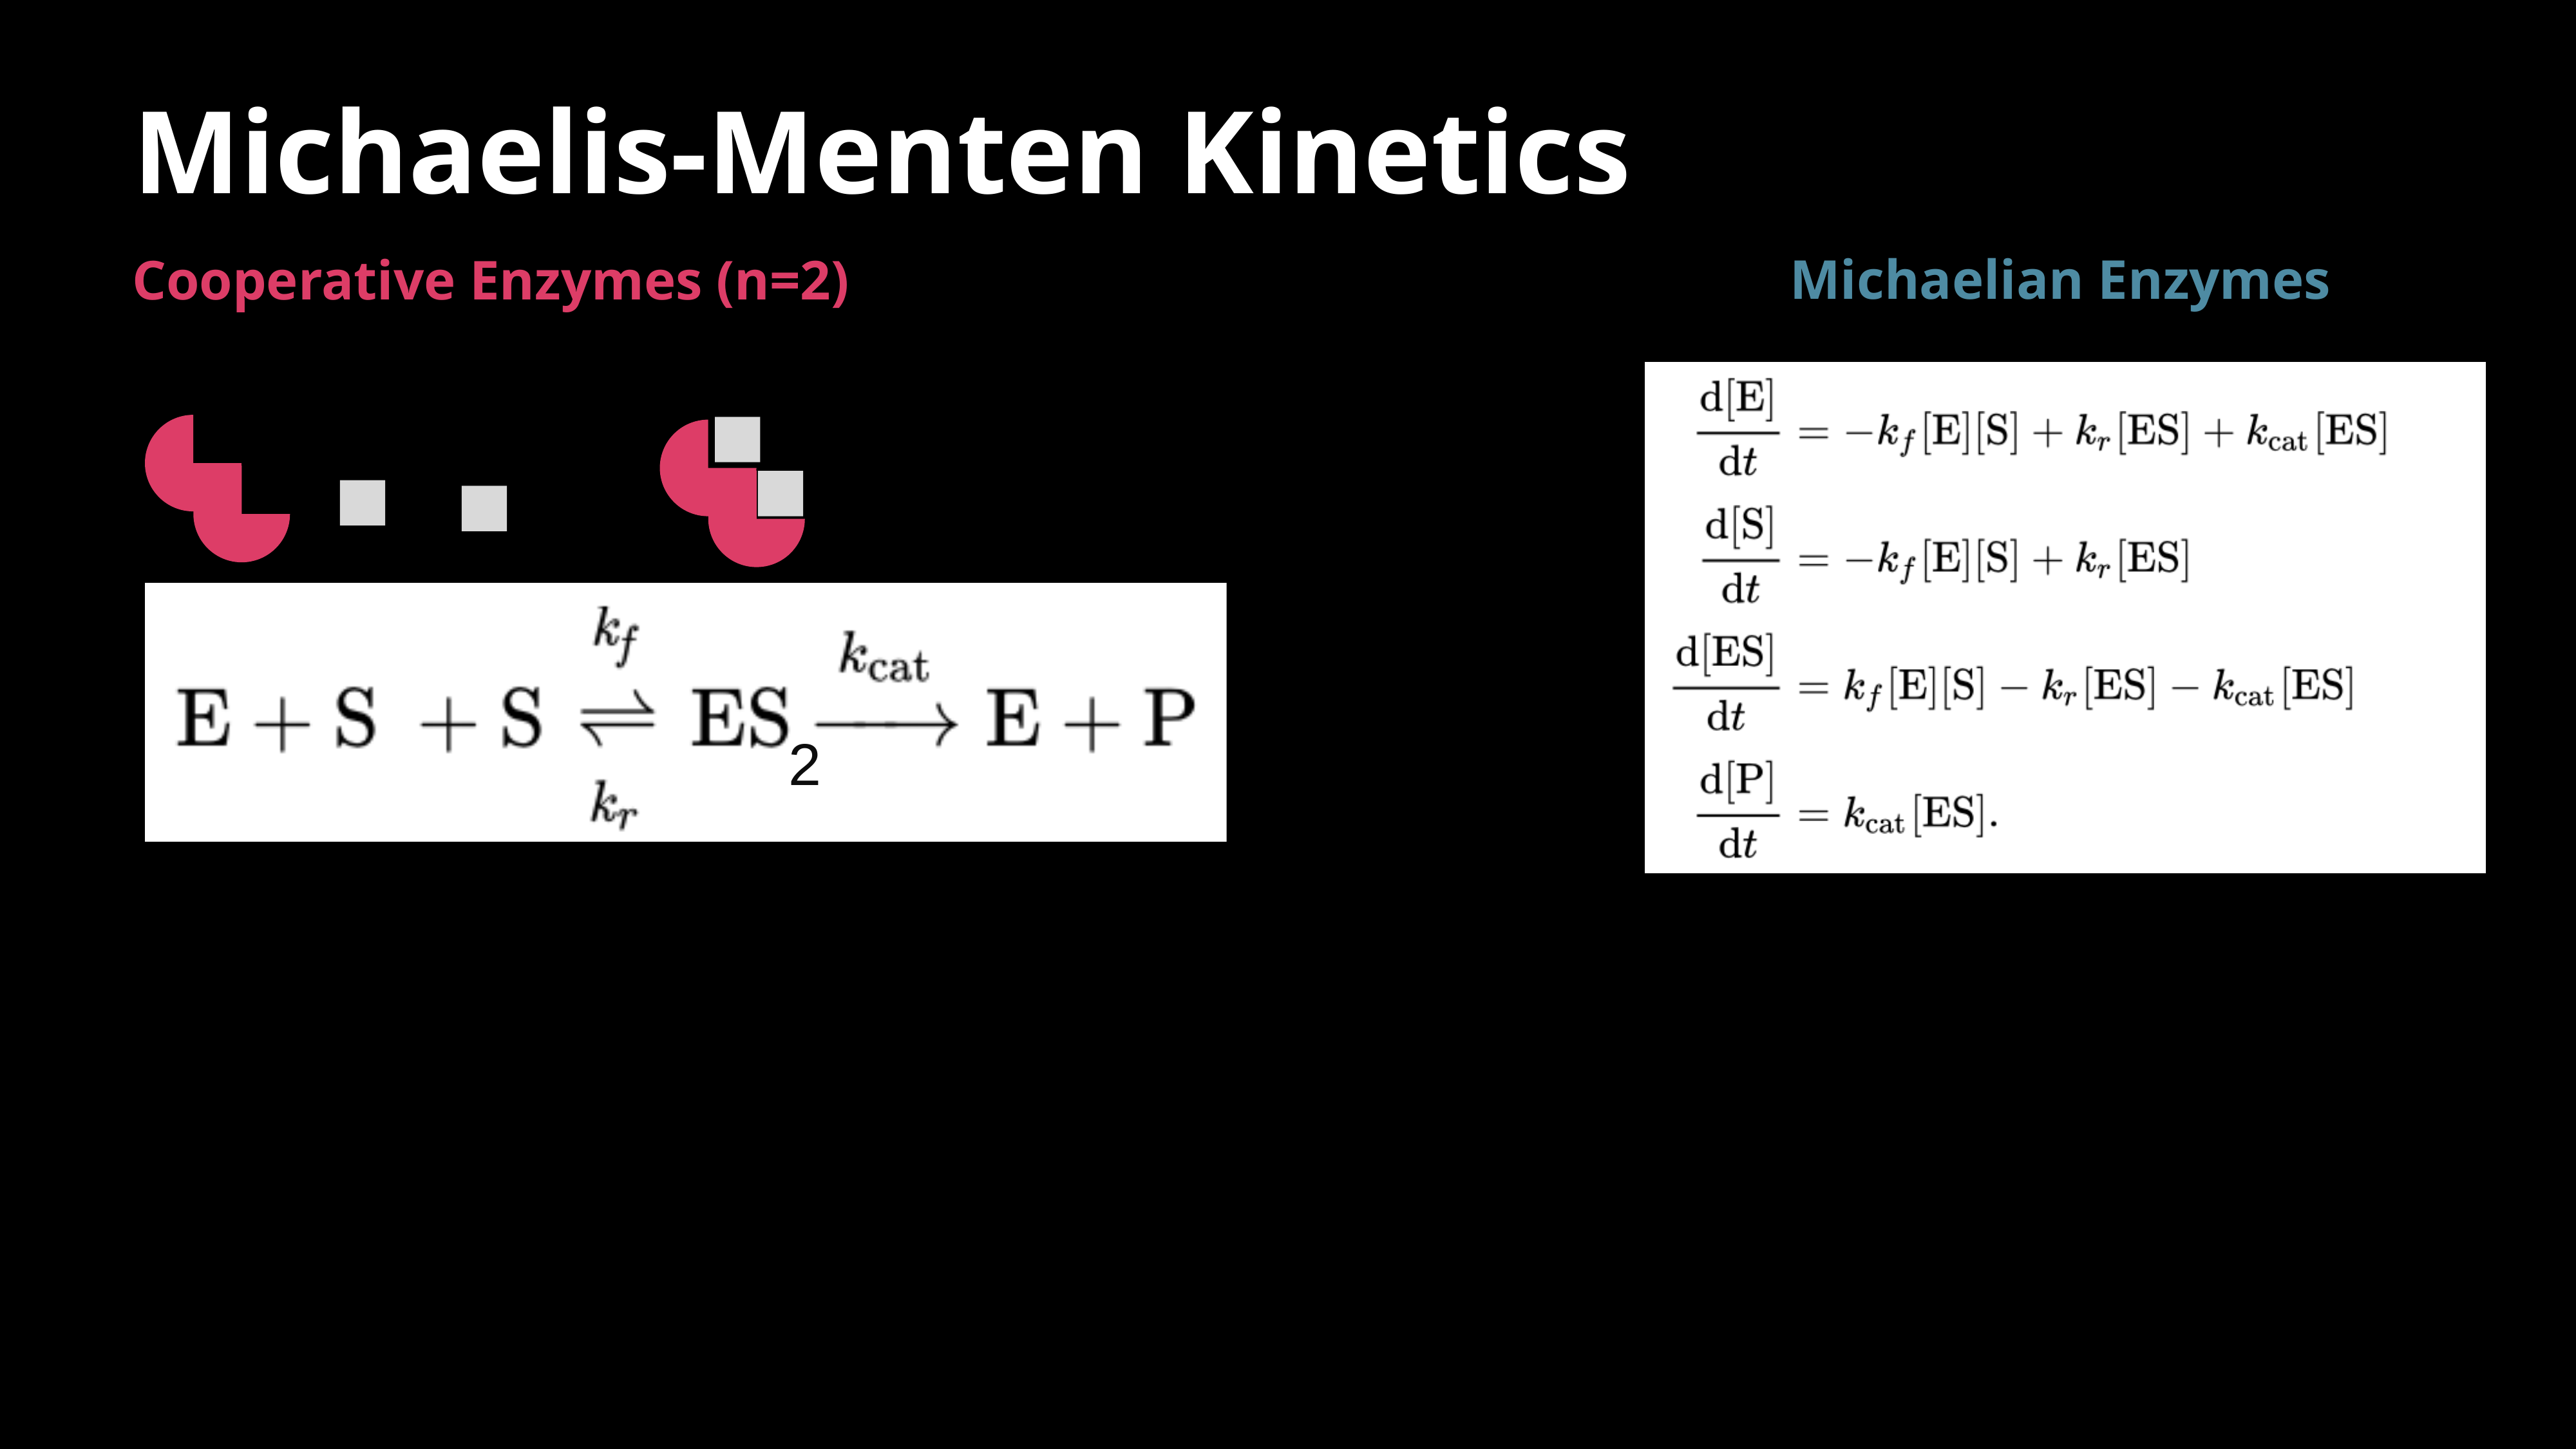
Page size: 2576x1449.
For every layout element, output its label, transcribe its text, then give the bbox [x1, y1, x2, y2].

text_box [144, 414, 290, 563]
title Michaelis-Menten Kinetics [127, 100, 2449, 252]
text_box [339, 478, 386, 527]
list Cooperative Enzymes (n=2) [127, 241, 1178, 338]
text_box [460, 484, 508, 533]
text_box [144, 583, 1227, 842]
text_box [1644, 240, 2486, 1101]
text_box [659, 417, 805, 567]
